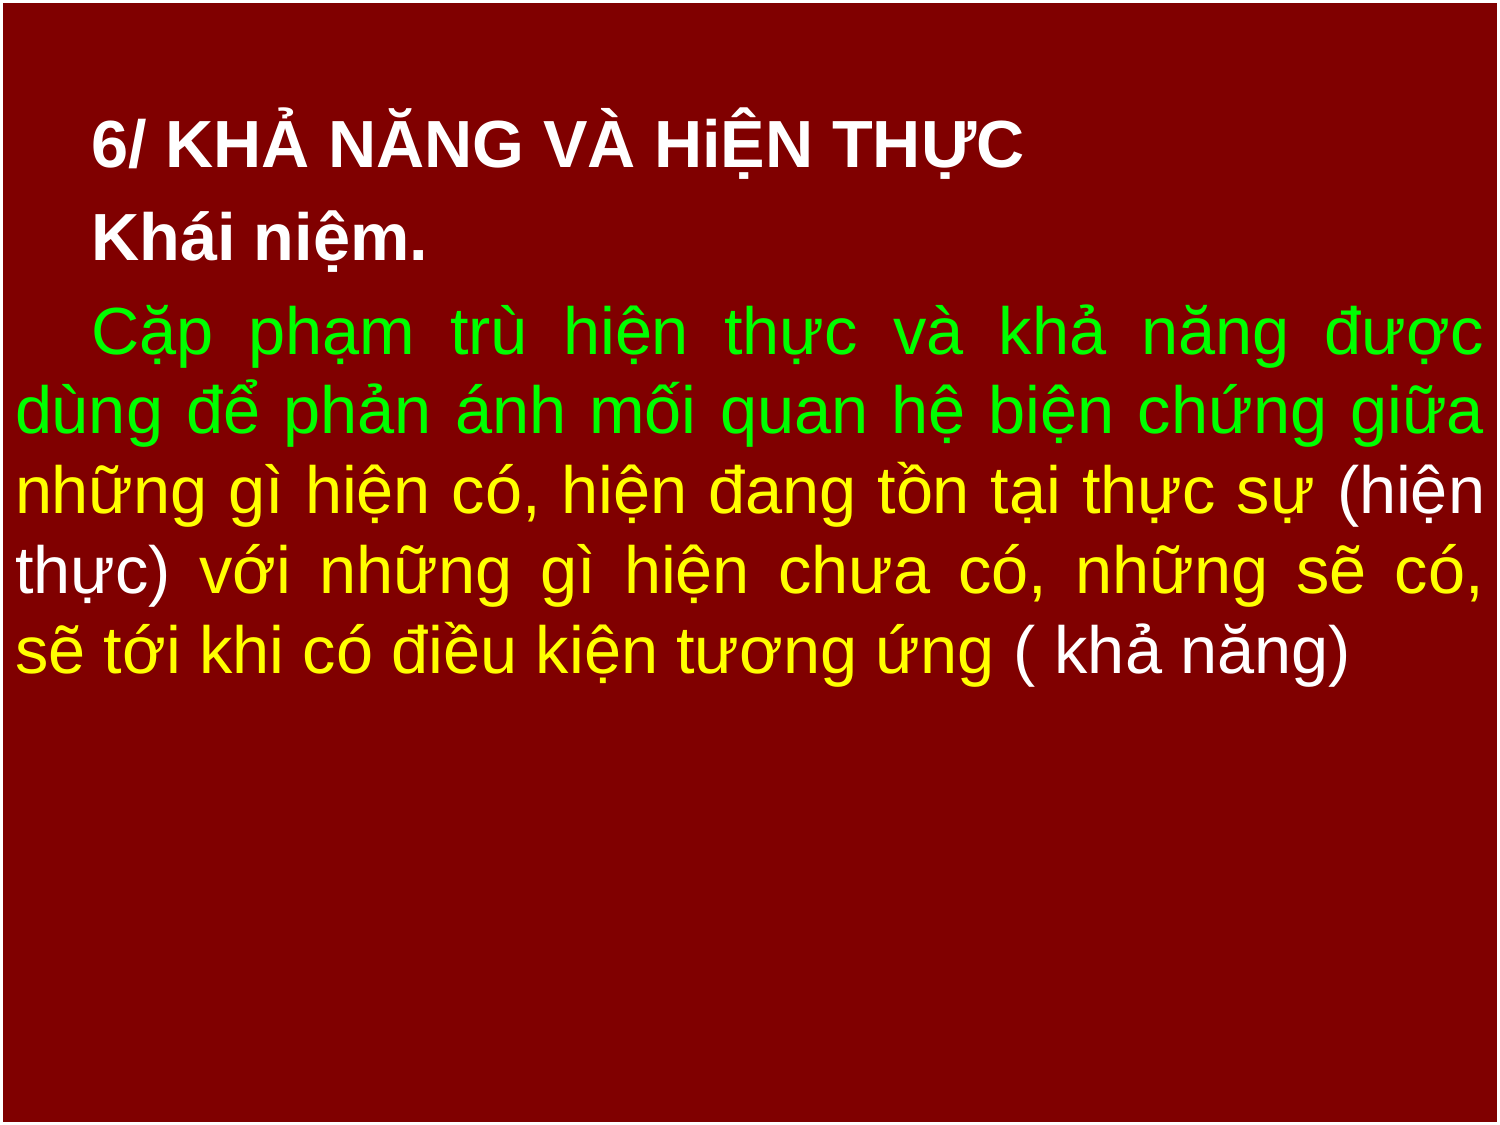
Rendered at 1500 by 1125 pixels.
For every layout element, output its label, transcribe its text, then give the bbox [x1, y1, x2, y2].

list 6/ KHẢ NĂNG VÀ HiỆN THỰC Khái niệm. Cặp phạm trù hiện thực và khả năng được dùng để phản ánh mối quan hệ biện chứng giữa những gì hiện có, hiện đang tồn tại thực sự (hiện thực) với những gì hiện chưa có, những sẽ có, sẽ tới khi có điều kiện tương ứng ( khả năng) [0, 0, 1500, 1125]
